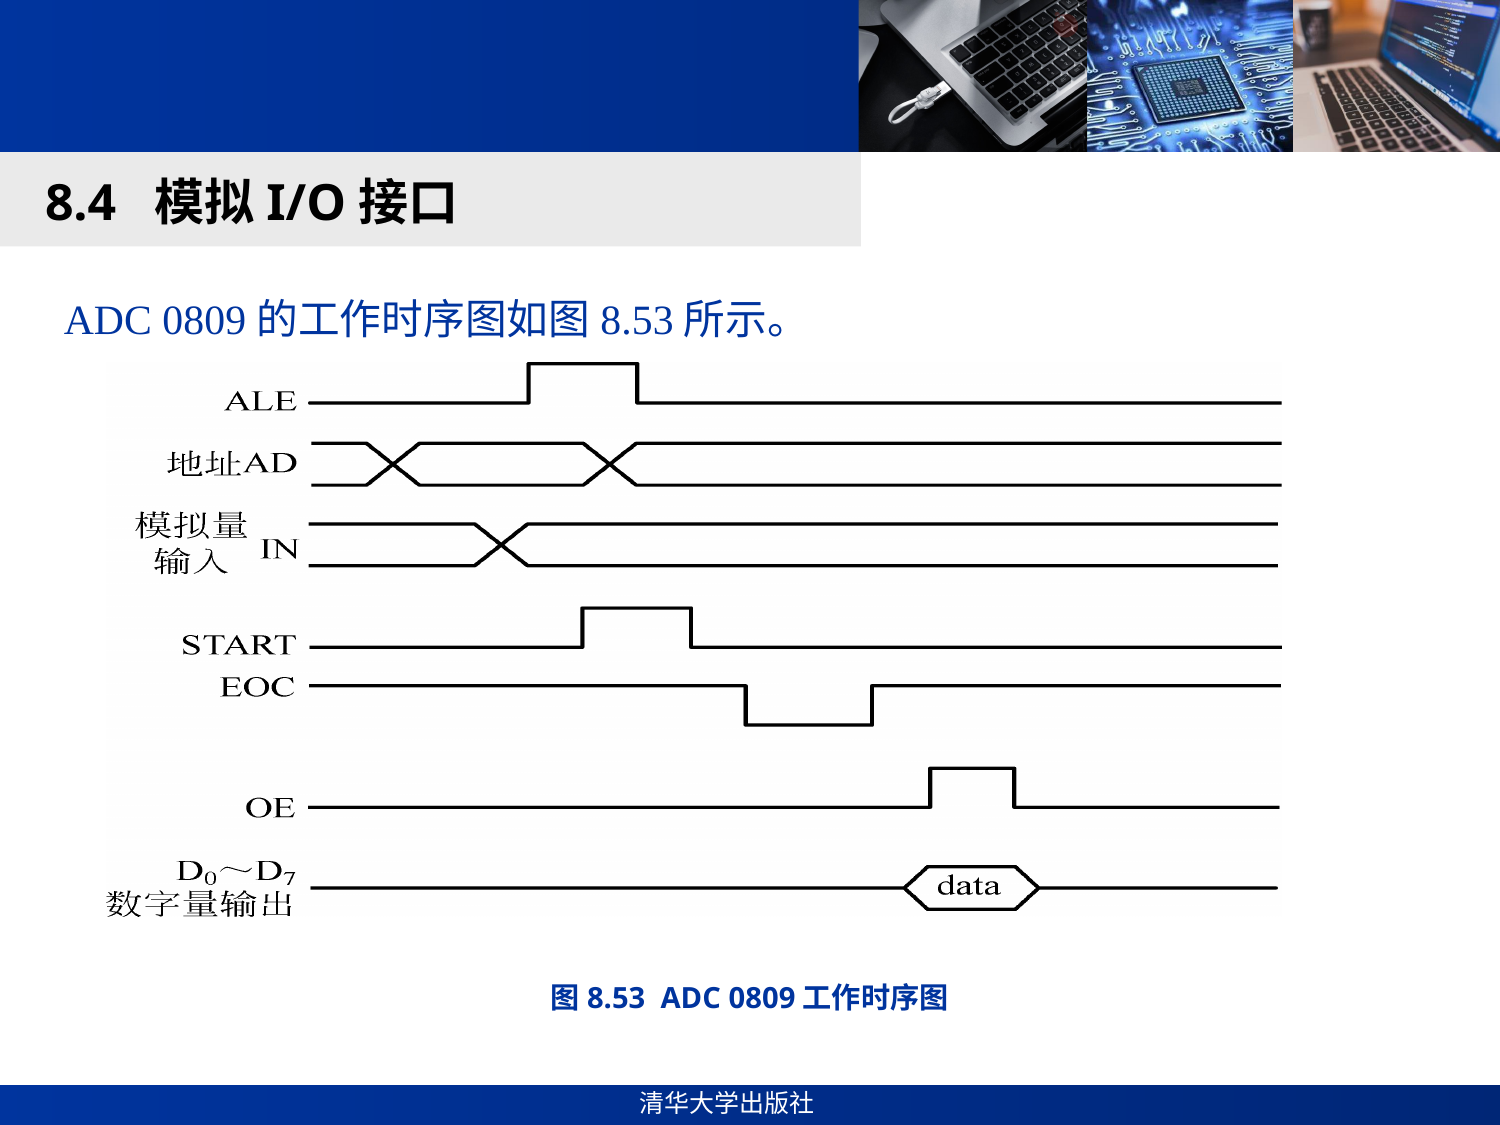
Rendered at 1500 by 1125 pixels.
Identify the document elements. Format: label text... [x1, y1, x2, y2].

text_box ADC 0809的工作时序图如图8.53所示。 [48, 251, 1460, 378]
picture [858, 0, 1500, 152]
picture [106, 362, 1283, 917]
text_box 图8.53 ADC 0809工作时序图 [333, 971, 1167, 1022]
list 8.4 模拟I/O接口 [30, 163, 787, 252]
